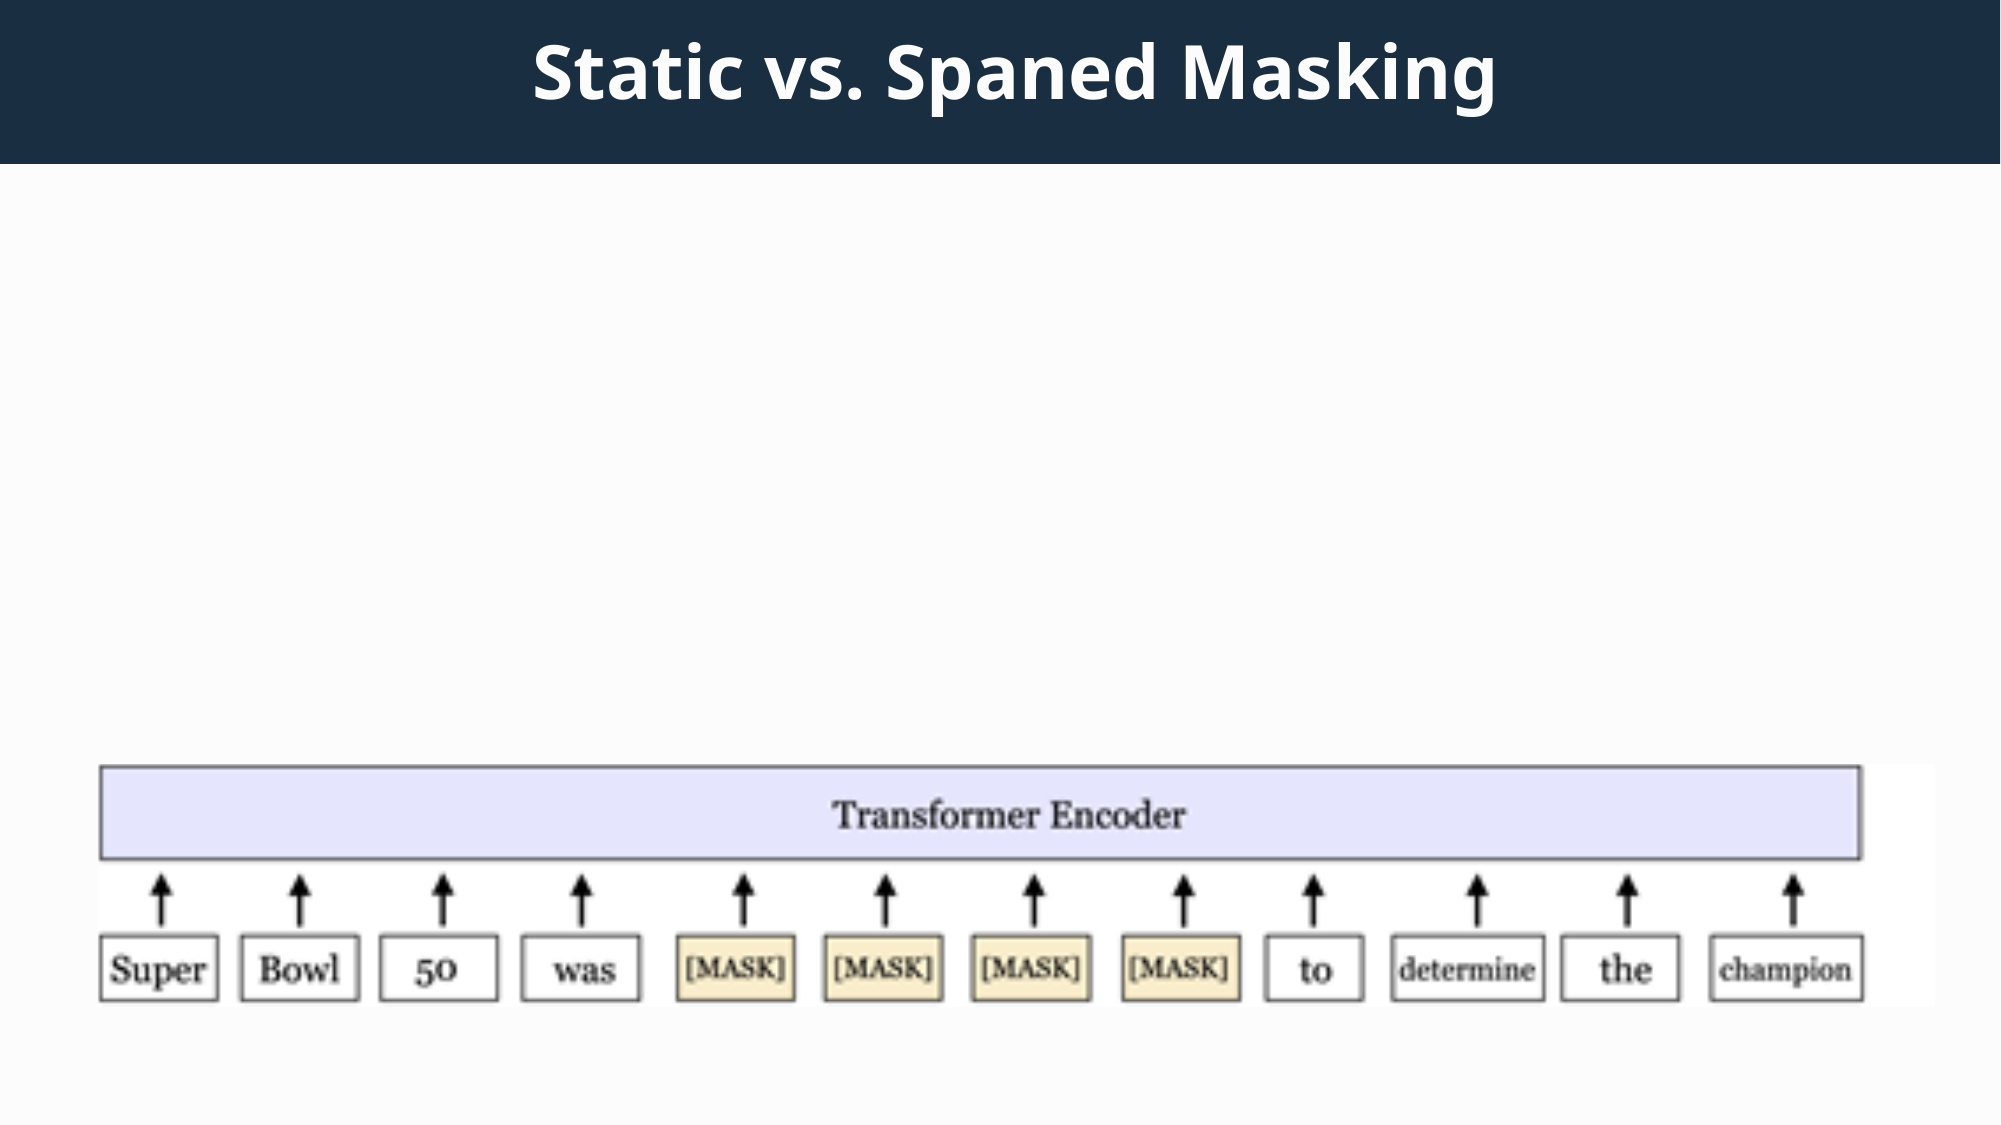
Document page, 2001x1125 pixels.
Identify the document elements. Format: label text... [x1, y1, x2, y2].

picture [97, 763, 1936, 1008]
title Static vs. Spaned Masking [255, 0, 1777, 160]
